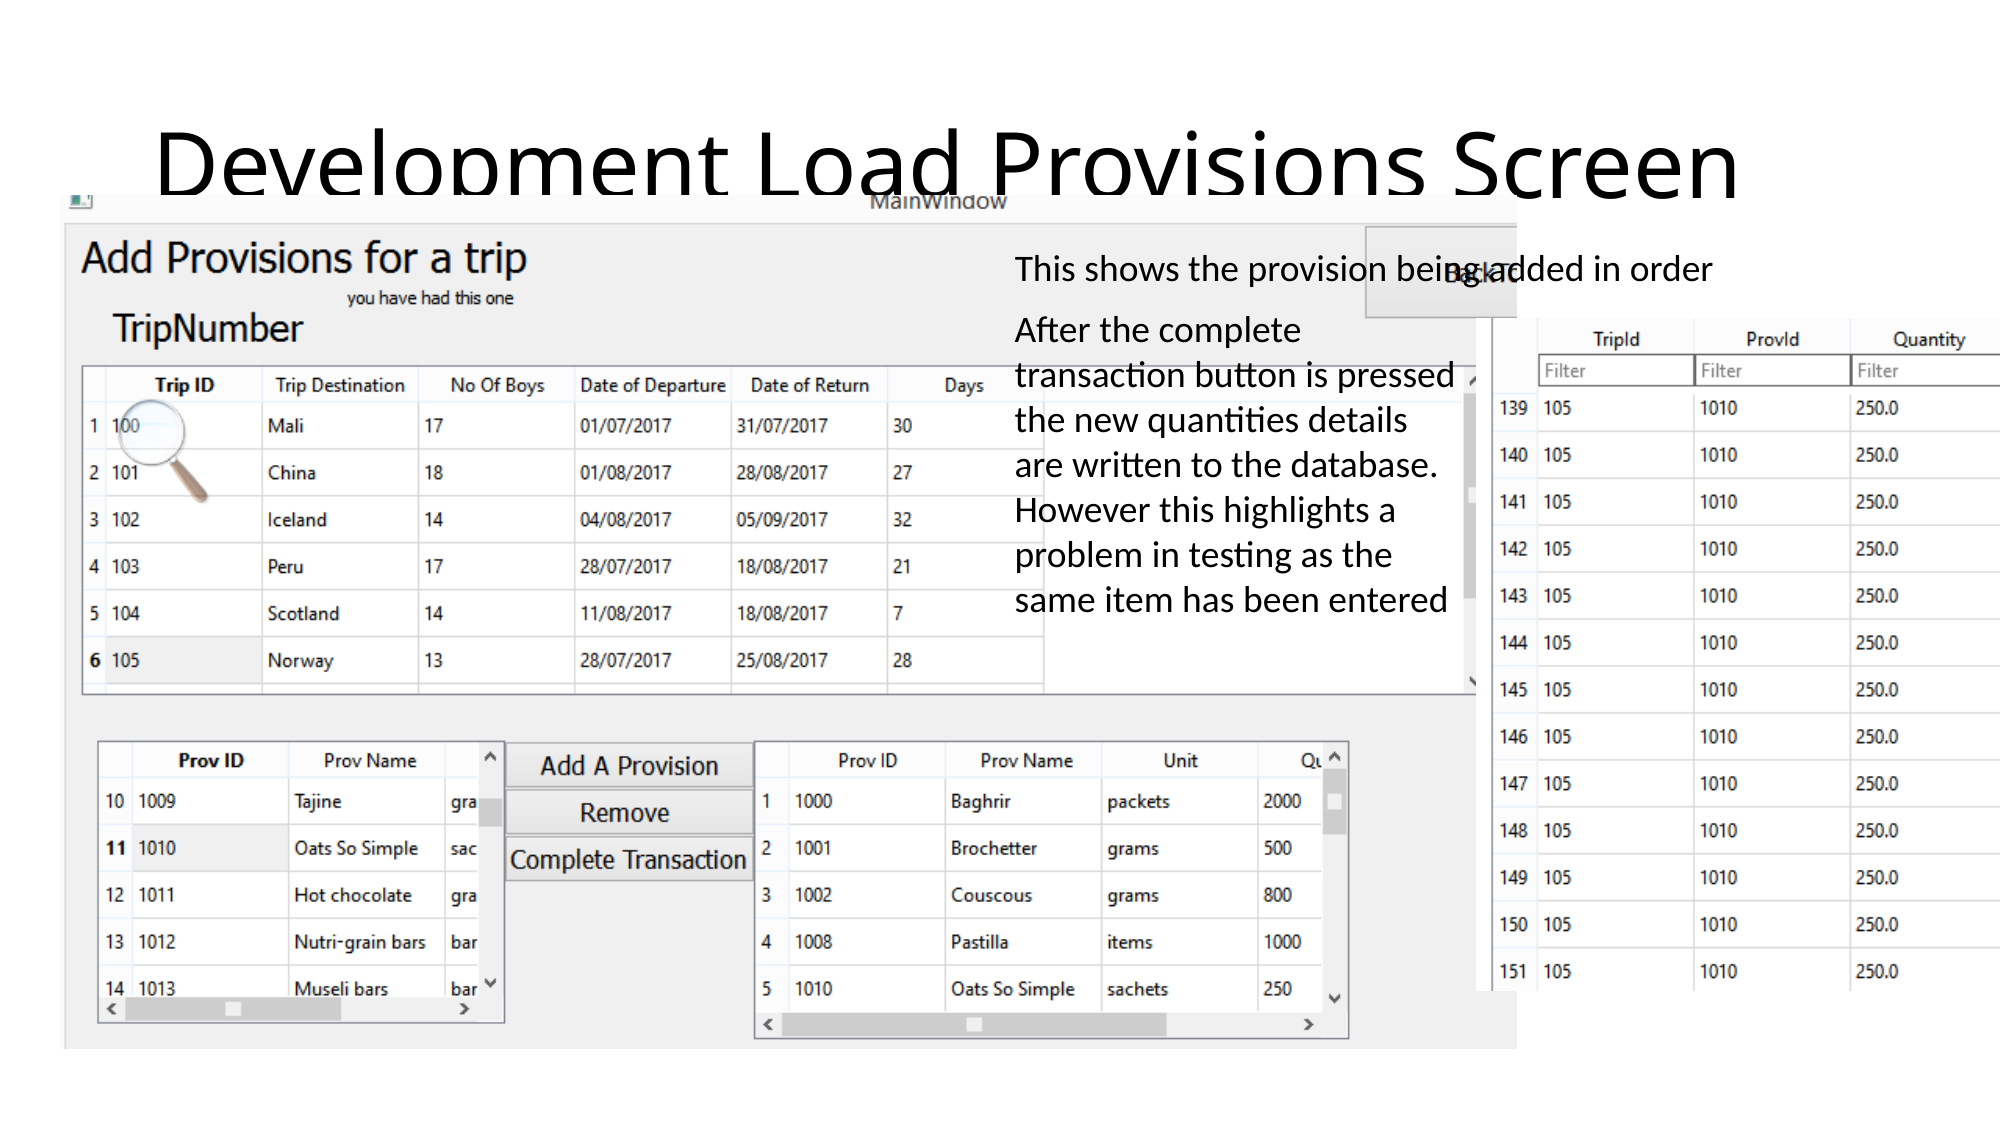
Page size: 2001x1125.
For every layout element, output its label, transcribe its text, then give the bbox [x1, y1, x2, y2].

title Development Load Provisions Screen [137, 59, 1863, 236]
picture [60, 195, 2000, 1049]
text_box This shows the provision being added in order [1517, 236, 2000, 297]
